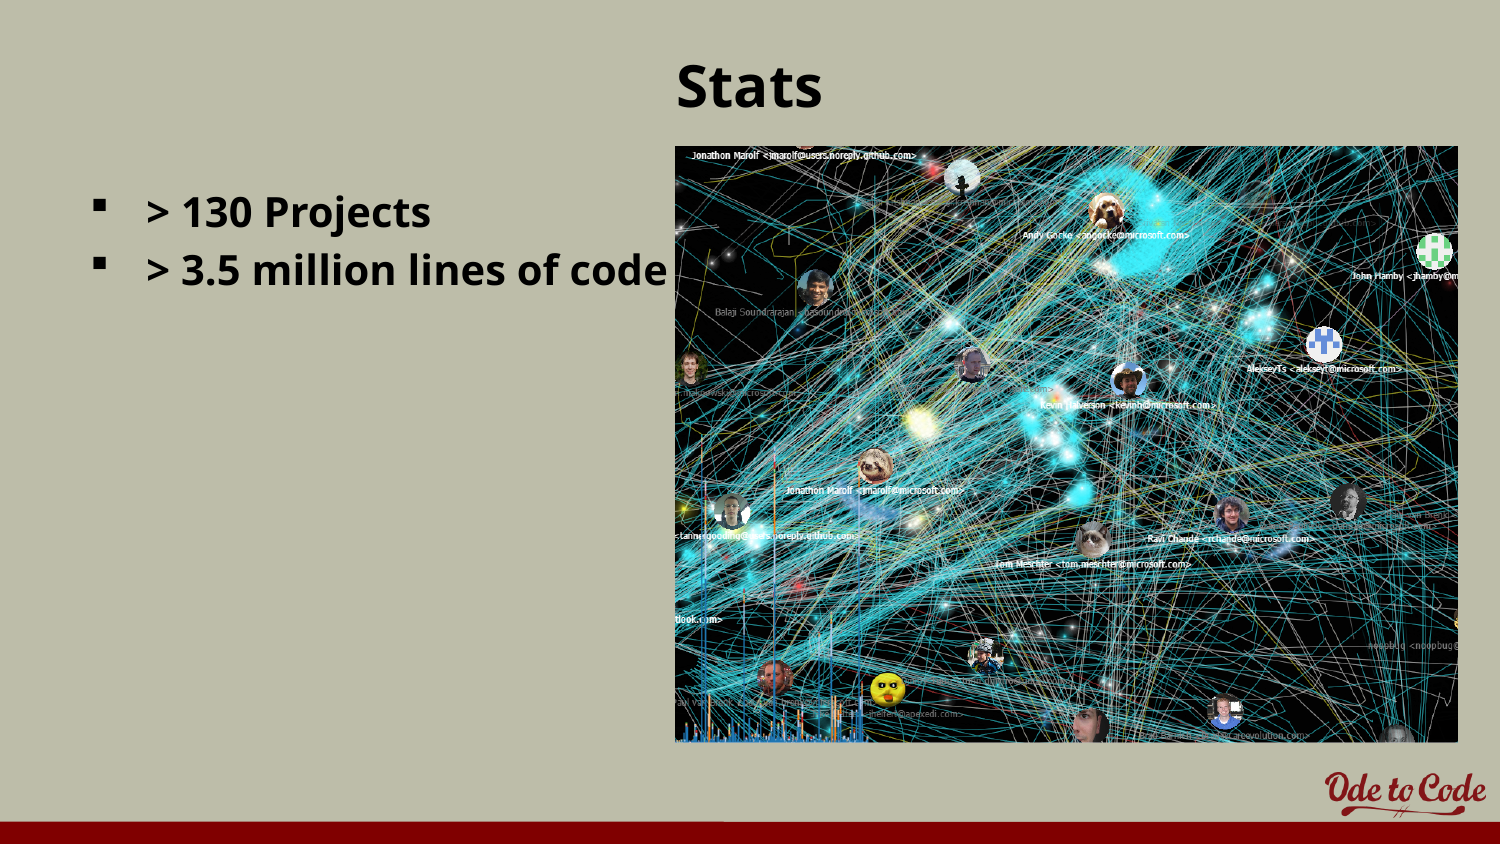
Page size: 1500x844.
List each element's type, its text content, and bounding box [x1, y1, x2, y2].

picture [1325, 772, 1486, 818]
title Stats [74, 37, 1426, 132]
list > 130 Projects > 3.5 million lines of code [74, 177, 669, 732]
picture [674, 146, 1458, 743]
